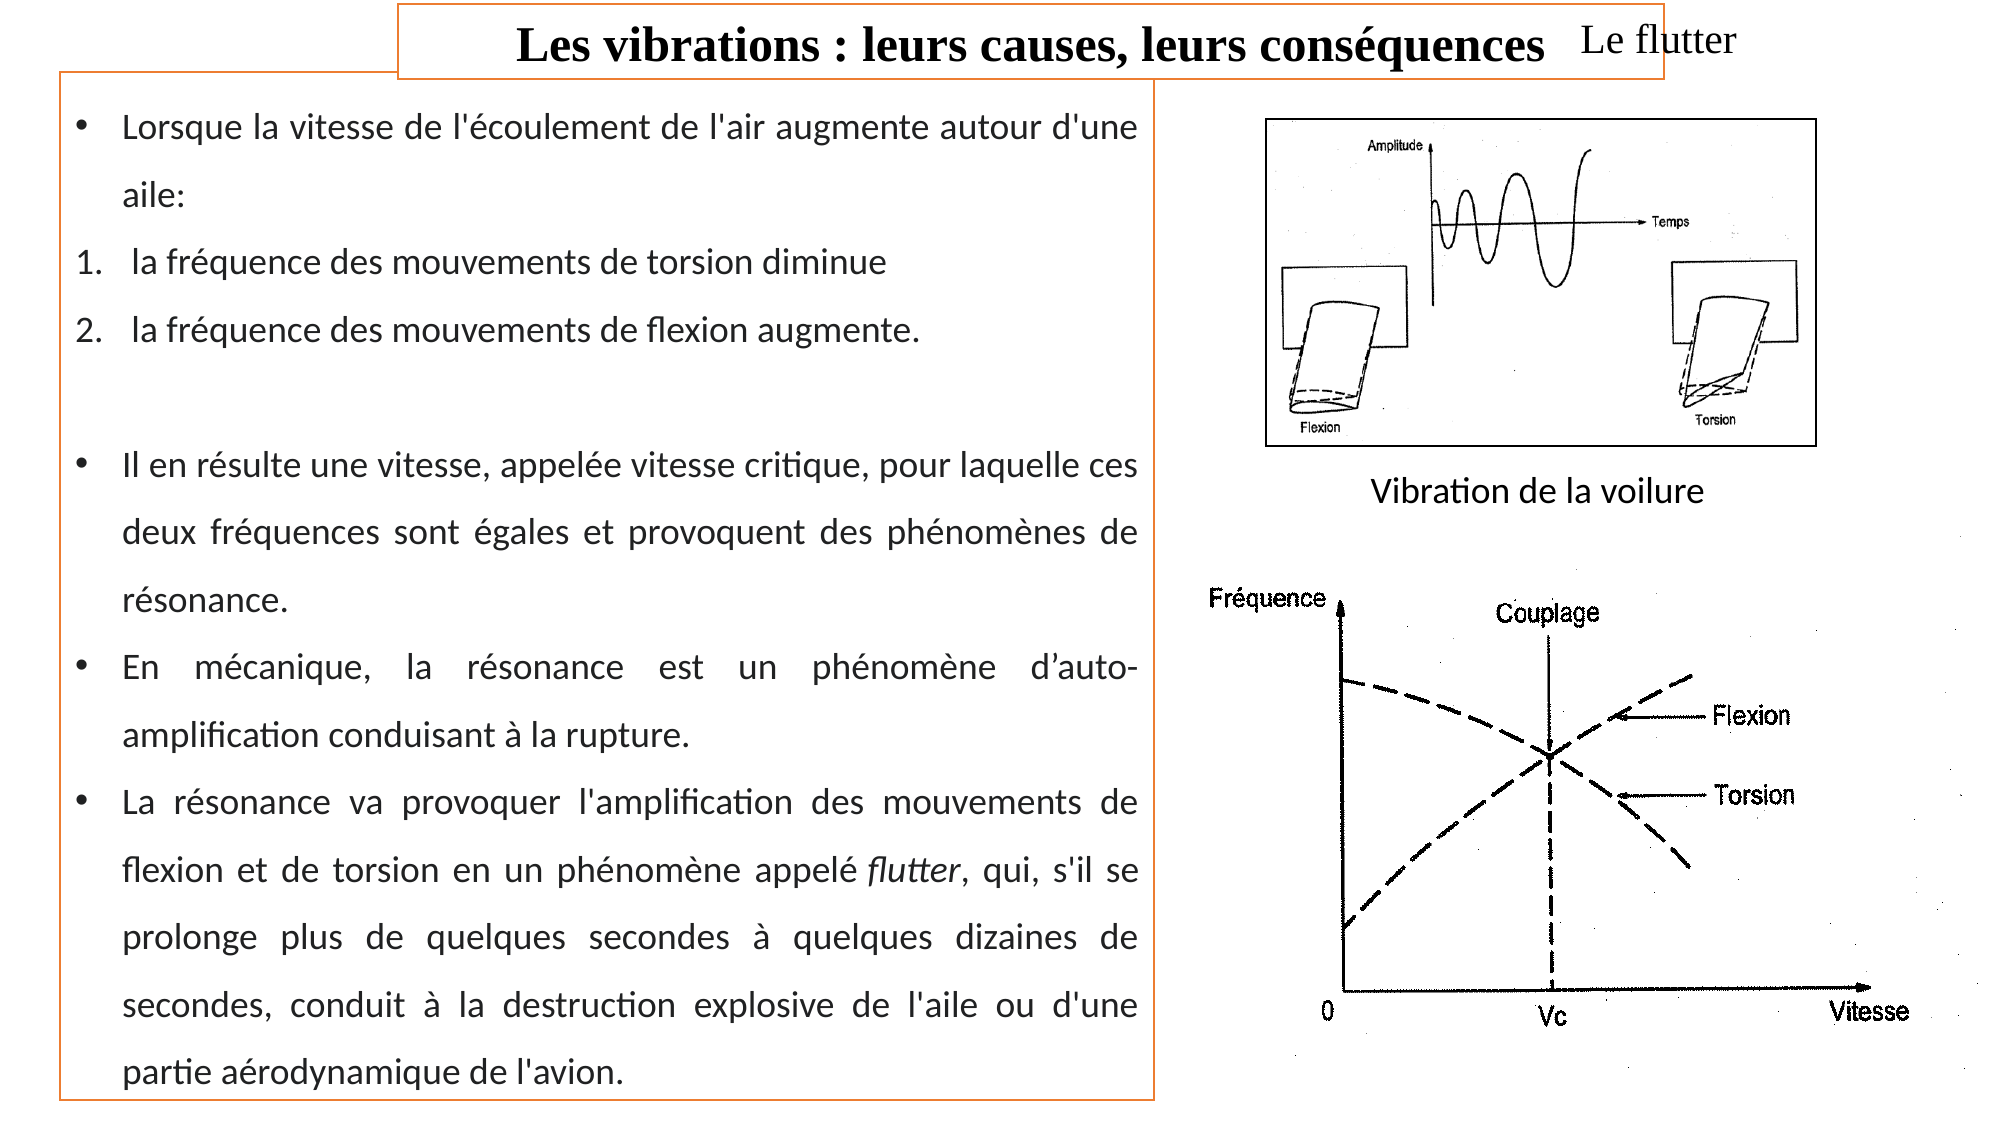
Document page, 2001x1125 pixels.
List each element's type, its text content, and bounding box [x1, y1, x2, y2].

text_box Lorsque la vitesse de l'écoulement de l'air augmente autour d'une aile: la fréquence des mouvements de torsion diminue la fréquence des mouvements de flexion augmente. Il en résulte une vitesse, appelée vitesse critique, pour laquelle ces deux fréquences sont égales et provoquent des phénomènes de résonance. En mécanique, la résonance est un phénomène d’auto-amplification conduisant à la rupture. La résonance va provoquer l'amplification des mouvements de flexion et de torsion en un phénomène appelé flutter, qui, s'il se prolonge plus de quelques secondes à quelques dizaines de secondes, conduit à la destruction explosive de l'aile ou d'une partie aérodynamique de l'avion. [59, 71, 1155, 1101]
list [1200, 527, 1981, 1069]
text_box Le flutter [1471, 4, 1857, 69]
text_box Les vibrations : leurs causes, leurs conséquences [397, 3, 1665, 80]
text_box Vibration de la voilure [1355, 458, 1778, 519]
picture [1266, 119, 1815, 446]
